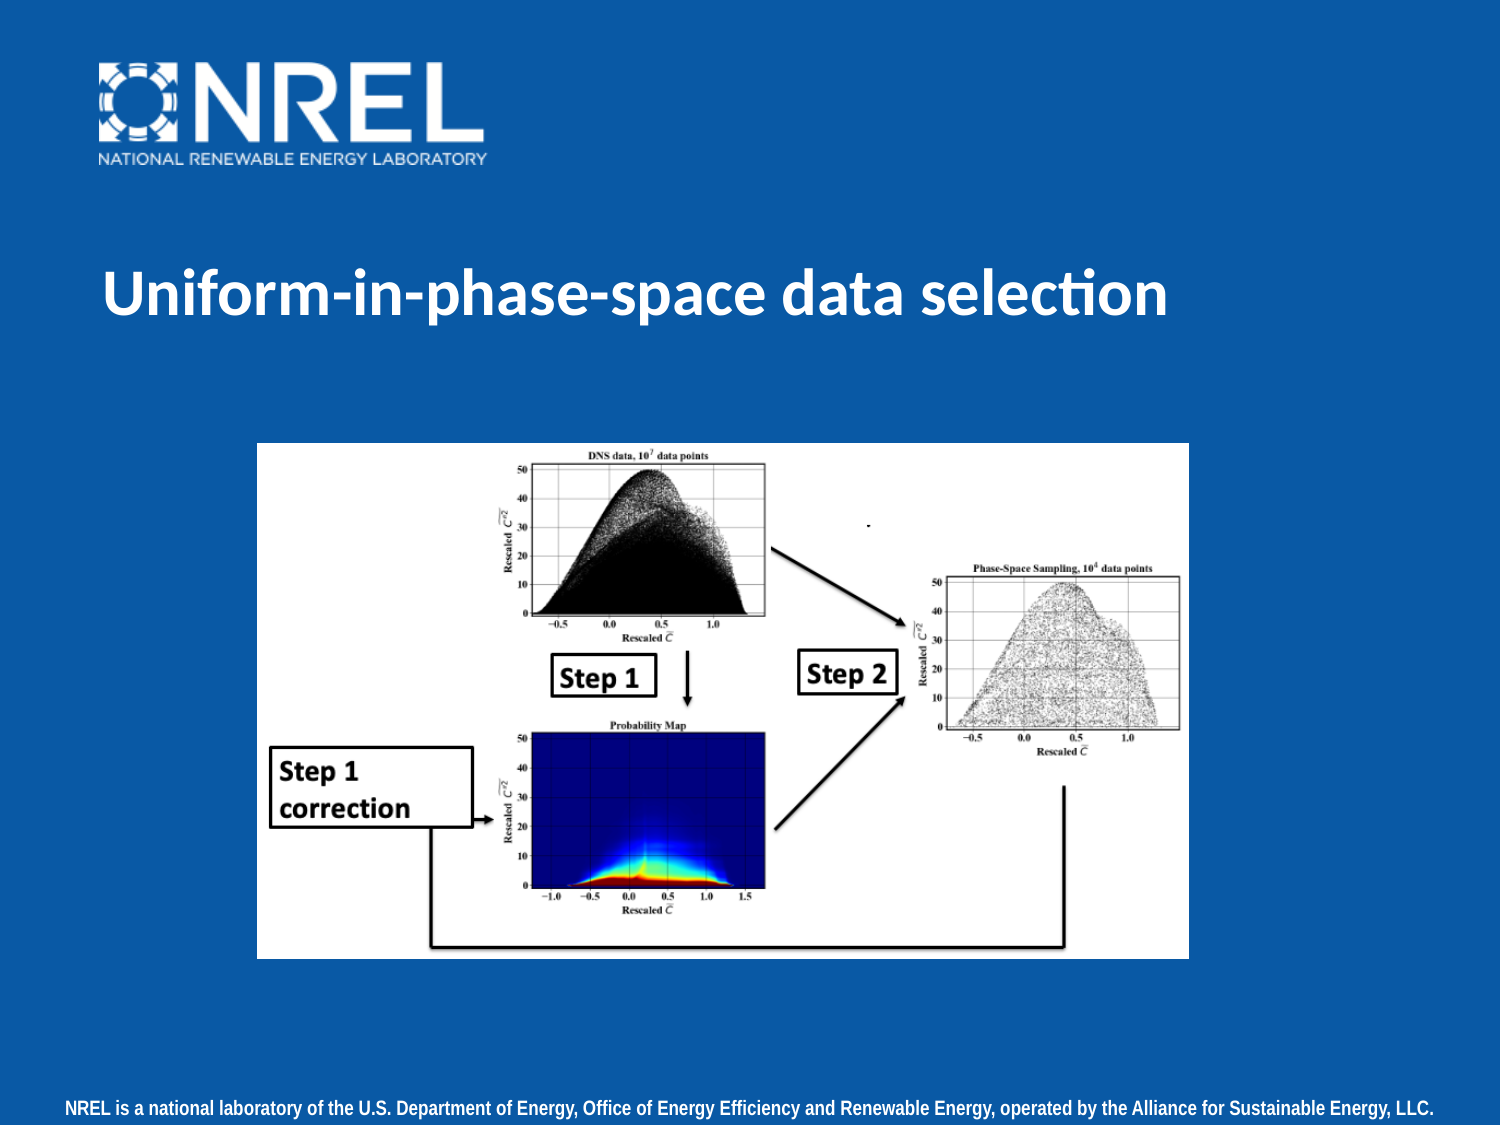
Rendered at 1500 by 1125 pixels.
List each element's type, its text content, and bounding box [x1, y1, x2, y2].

picture [99, 62, 488, 165]
picture [257, 443, 1190, 959]
title Uniform-in-phase-space data selection [87, 190, 1413, 388]
